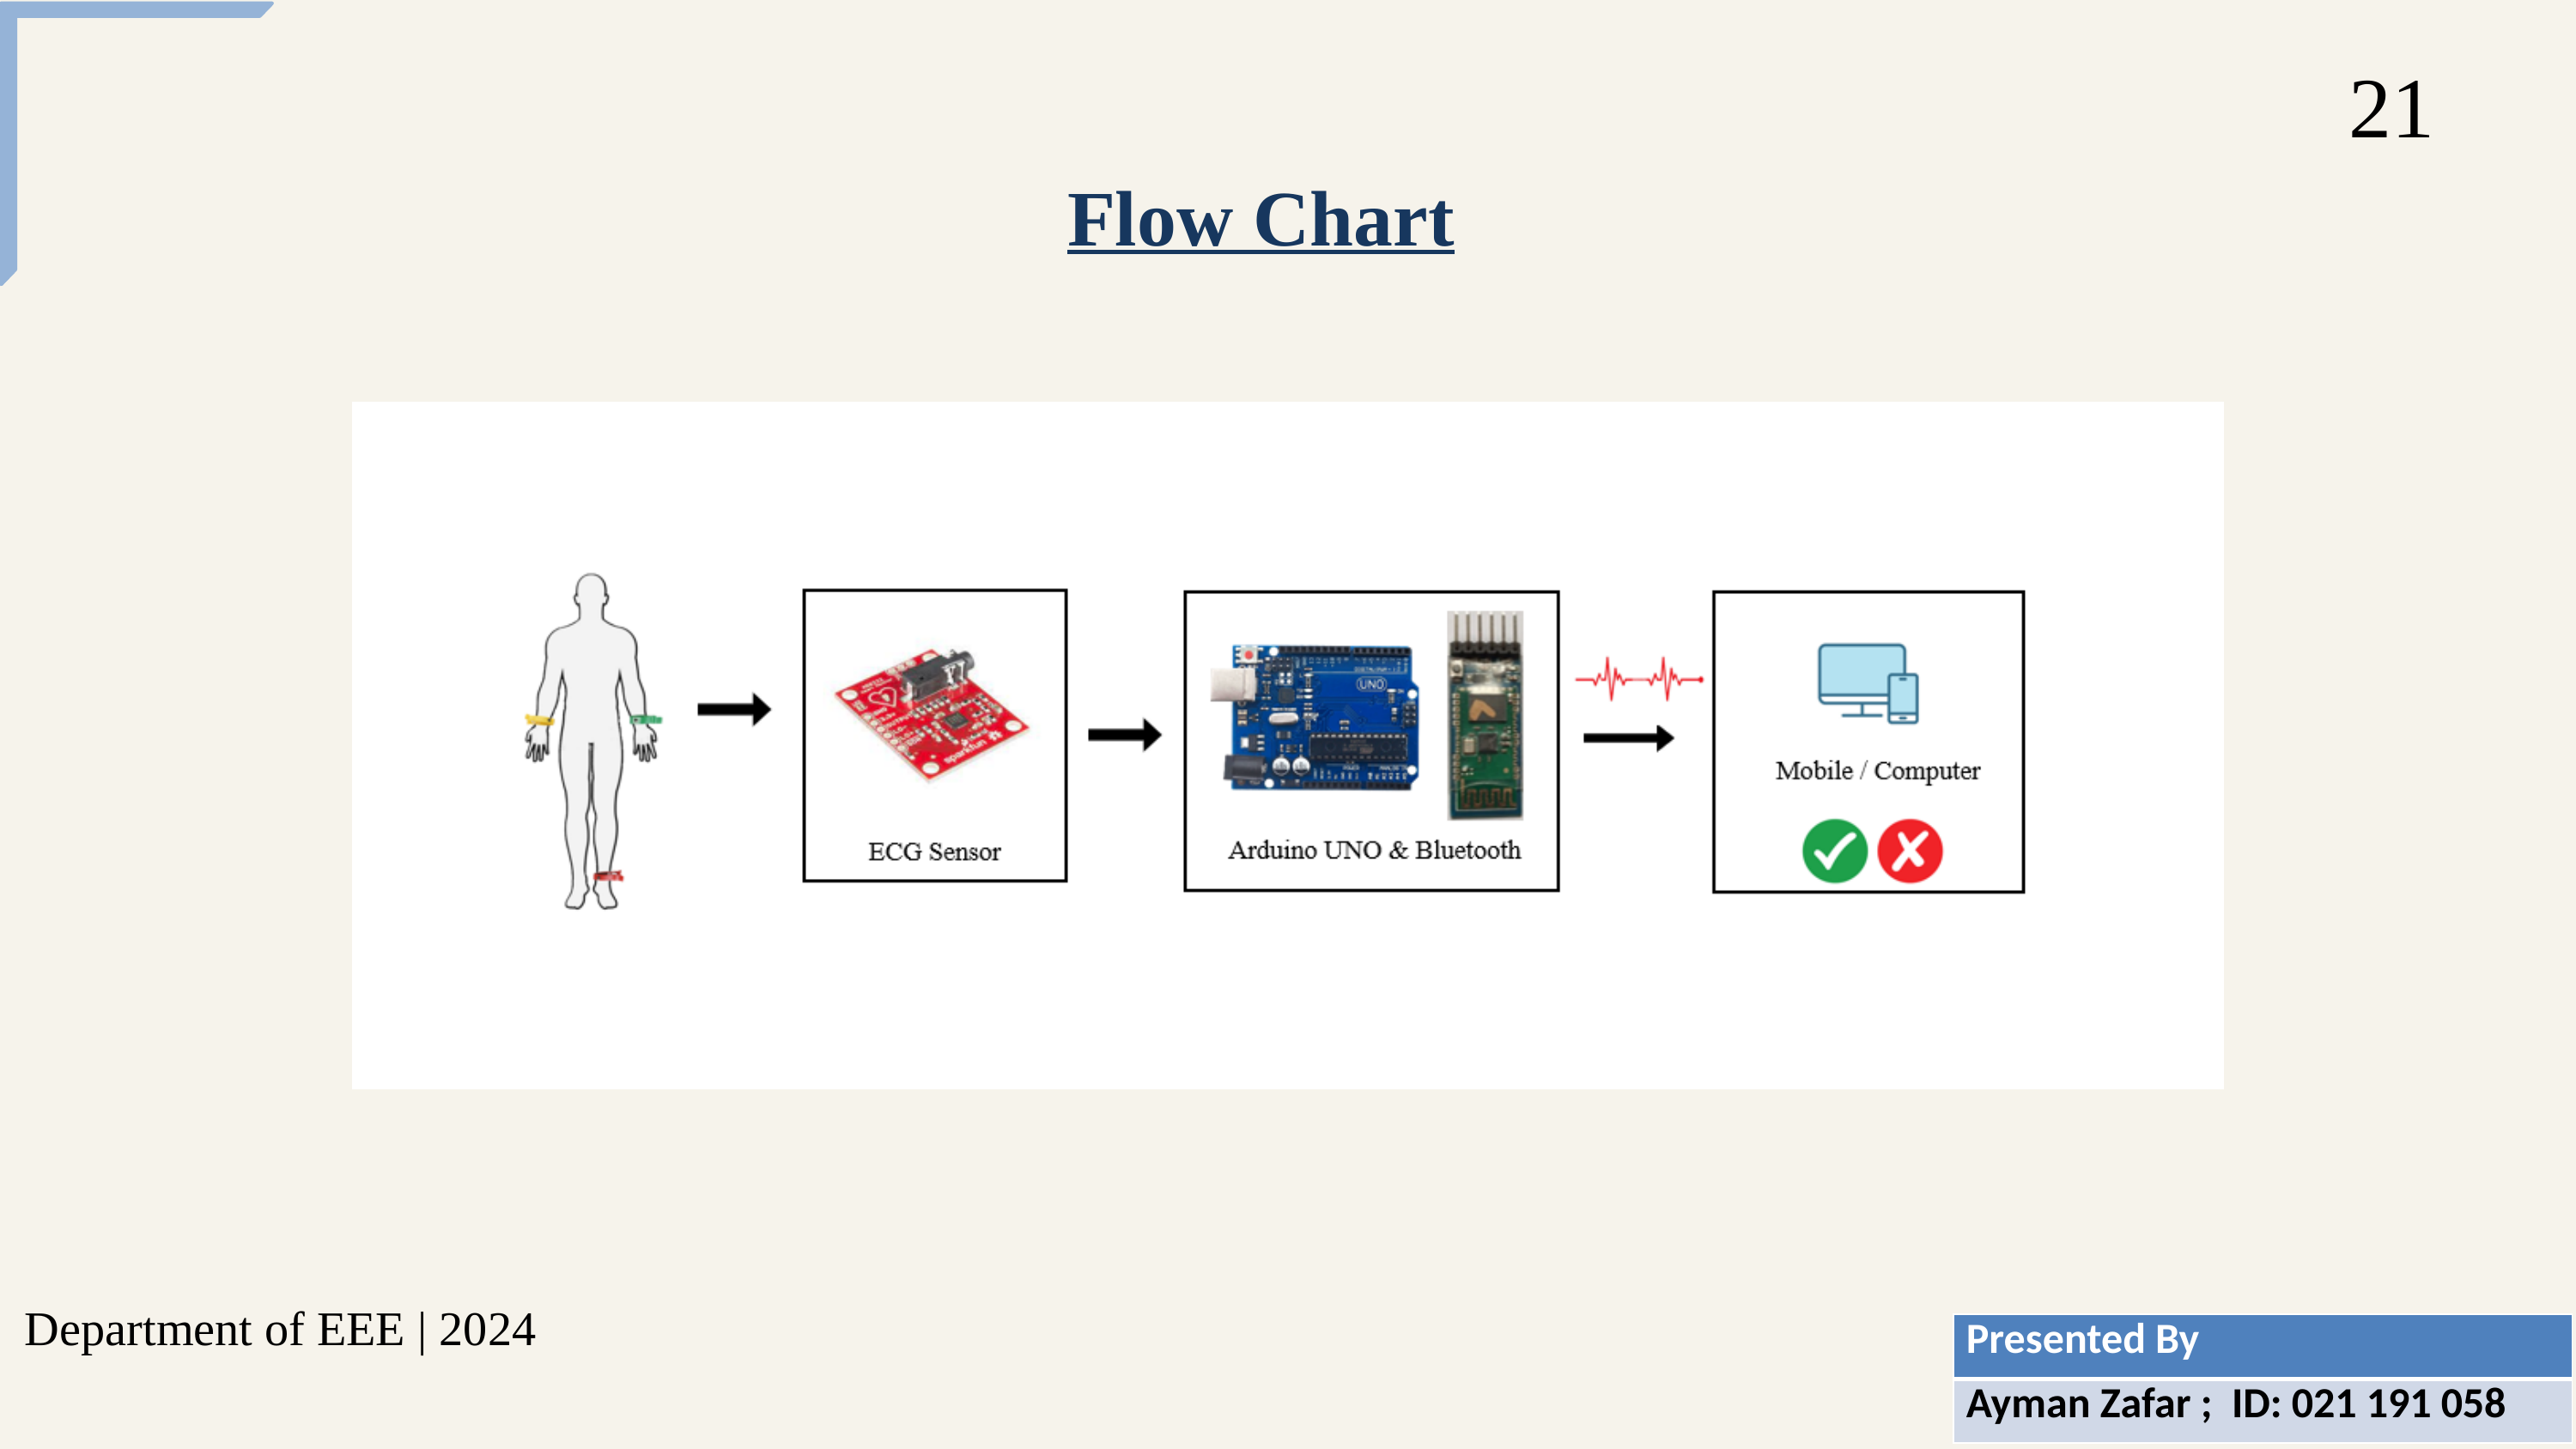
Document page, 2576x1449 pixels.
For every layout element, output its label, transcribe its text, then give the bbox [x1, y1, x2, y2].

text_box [2296, 0, 2487, 170]
picture [352, 402, 2224, 1090]
table_header Presented By [1954, 1315, 2572, 1377]
table_cell Ayman Zafar ; ID: 021 191 058 [1954, 1381, 2572, 1442]
text_box [0, 1, 274, 287]
text_box Flow Chart [1041, 48, 1481, 262]
text_box Department of EEE | 2024 [0, 1287, 766, 1355]
